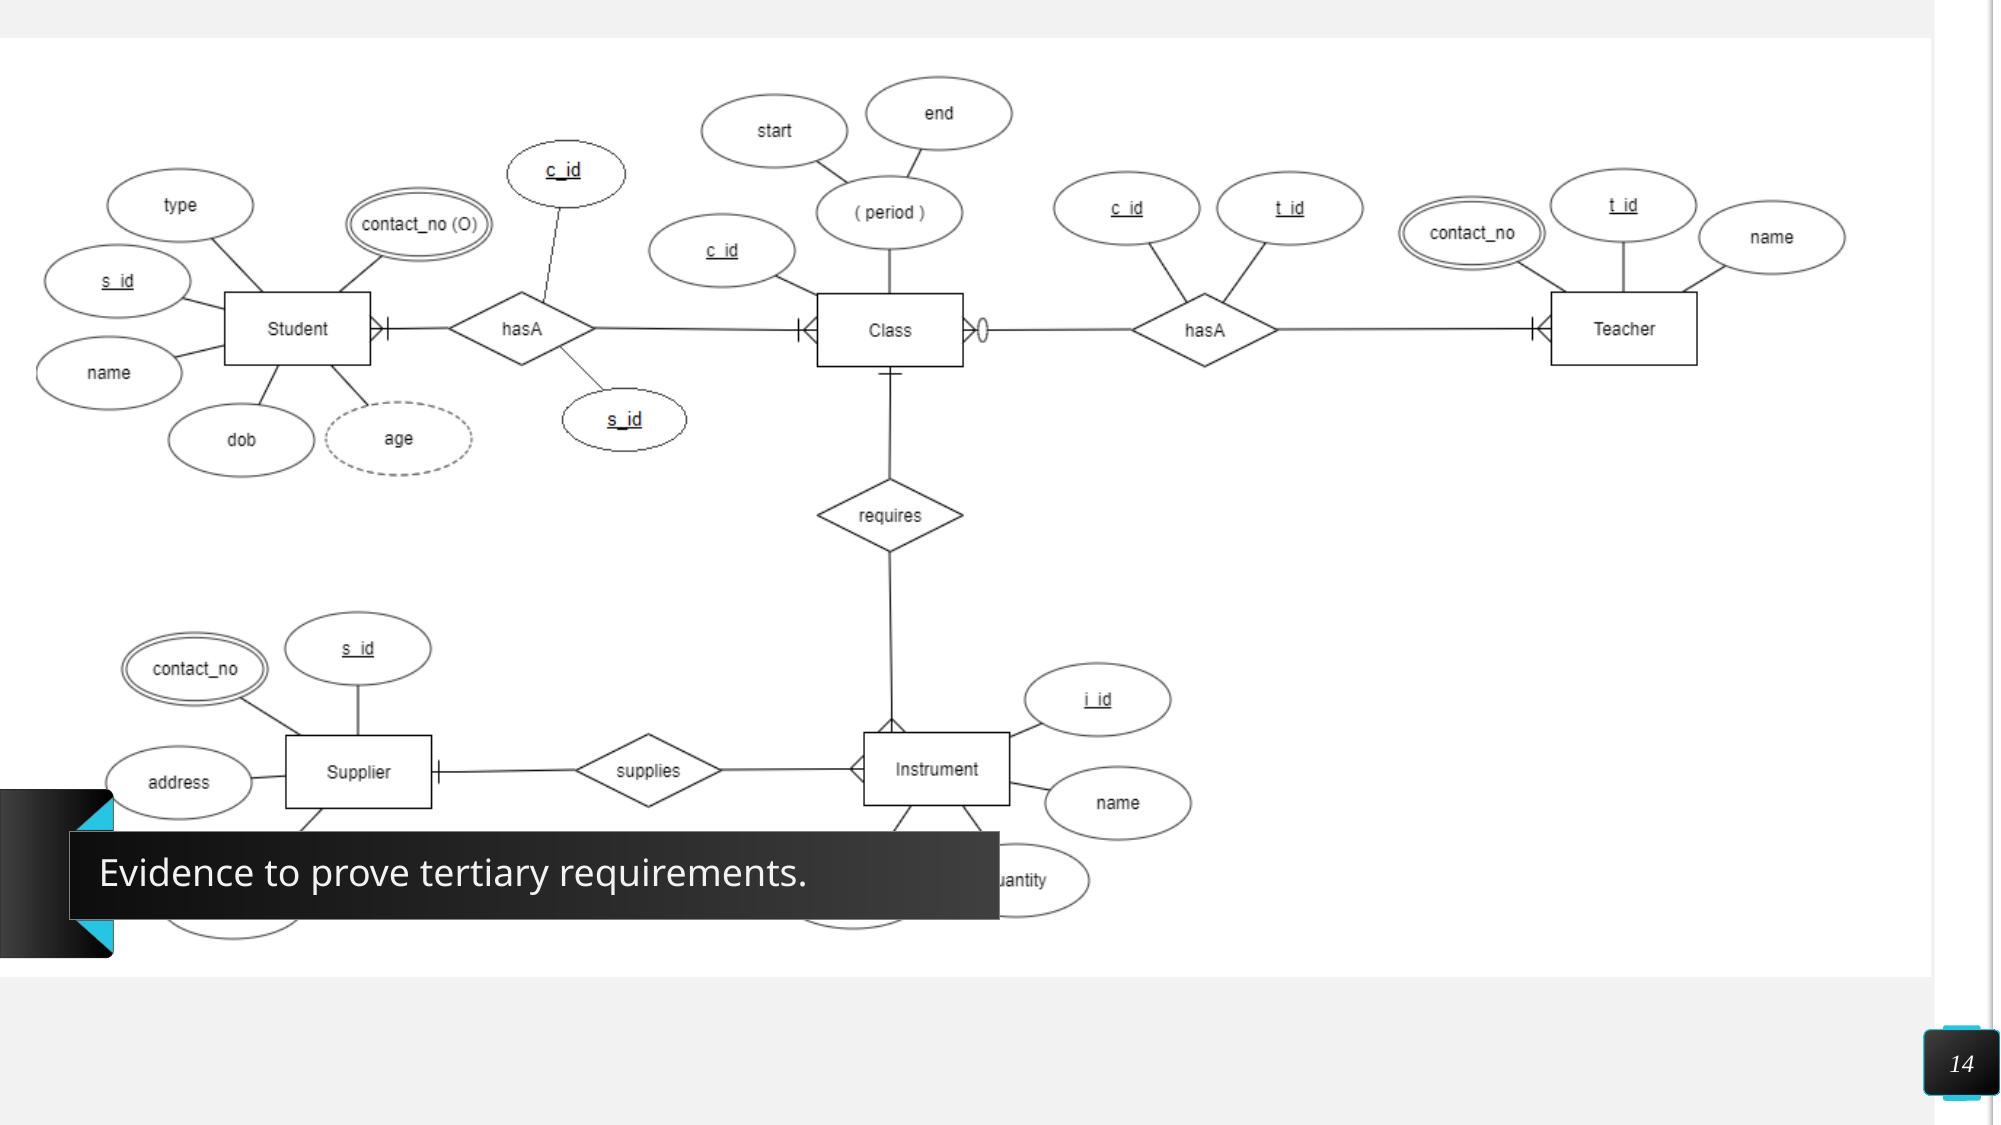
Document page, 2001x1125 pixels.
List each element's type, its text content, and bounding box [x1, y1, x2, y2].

slide_number 14 [1923, 1029, 2000, 1096]
picture [0, 38, 1931, 977]
